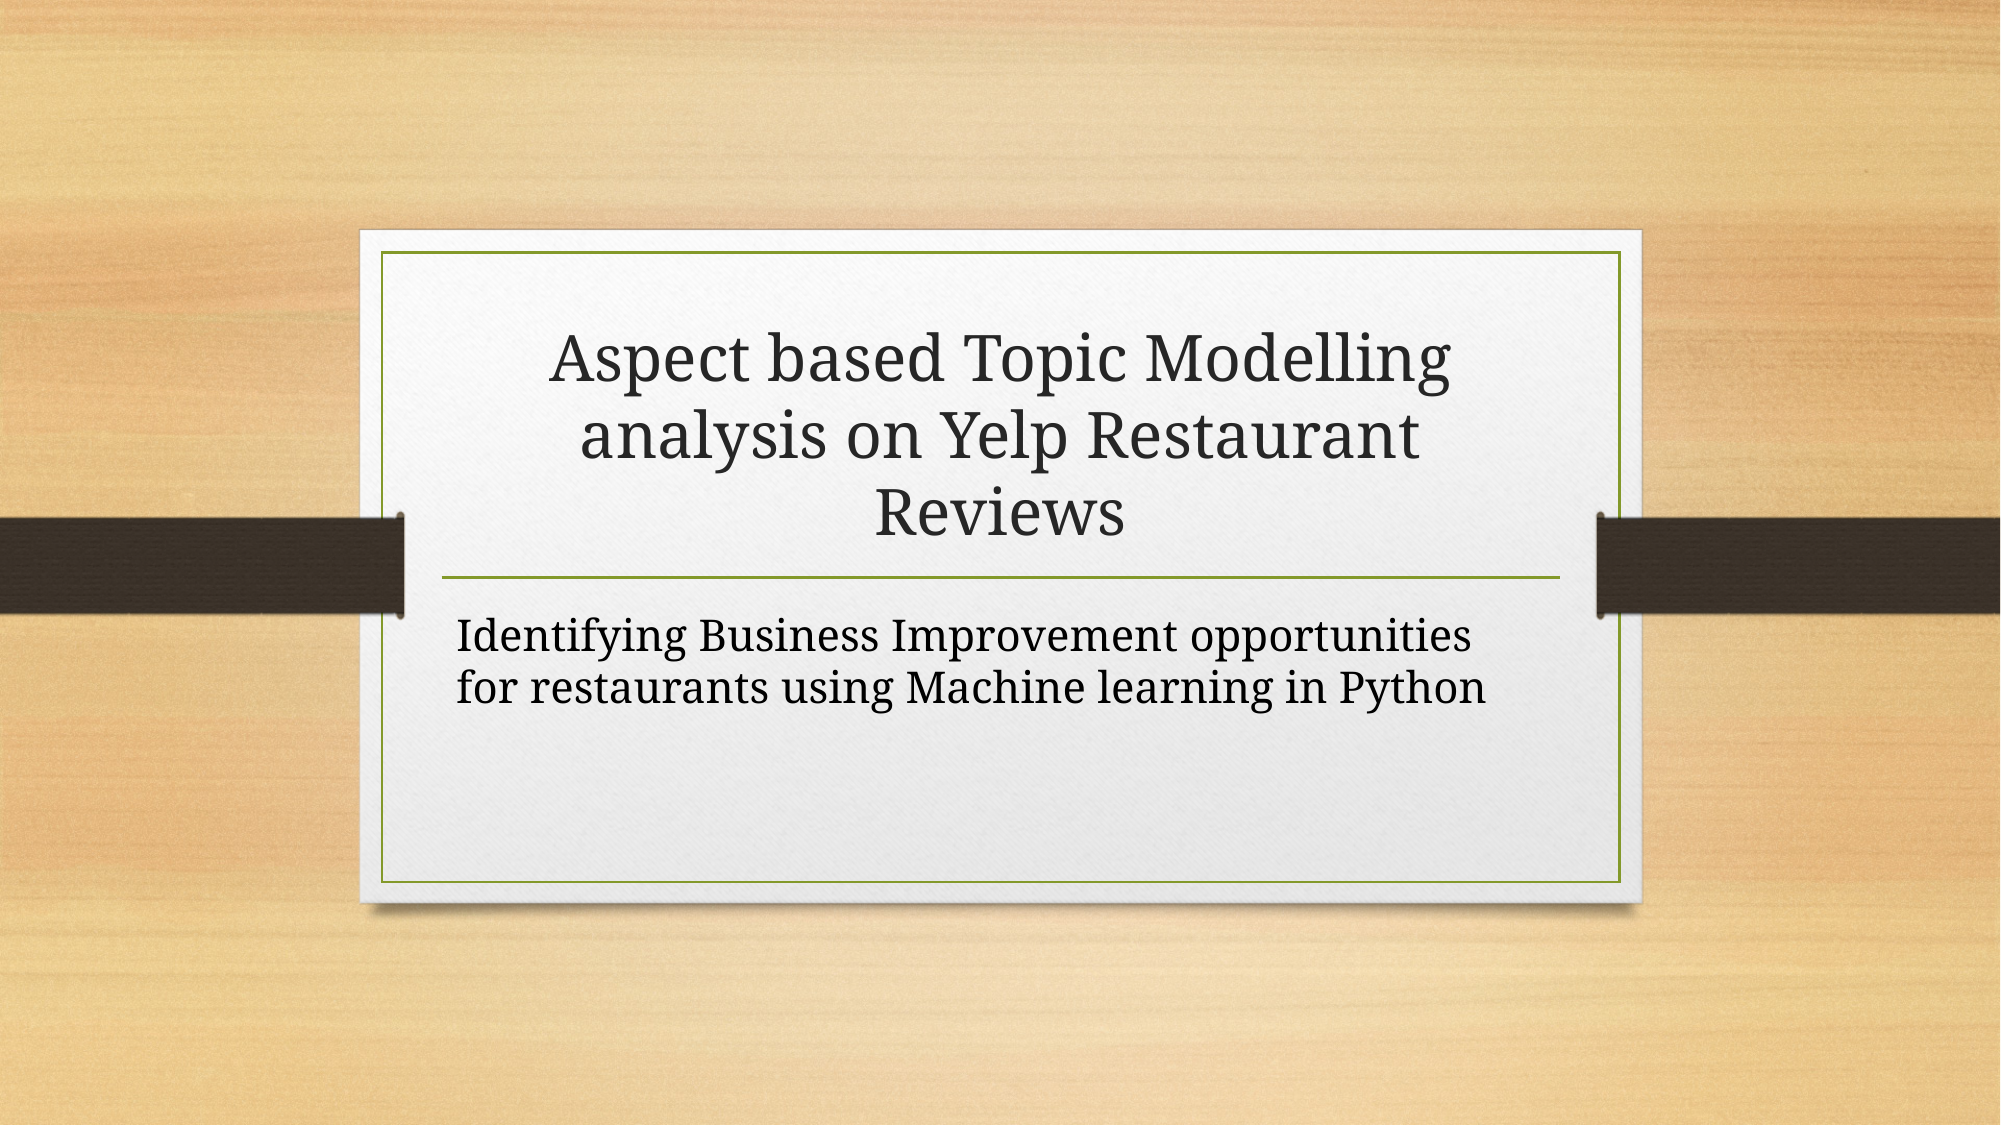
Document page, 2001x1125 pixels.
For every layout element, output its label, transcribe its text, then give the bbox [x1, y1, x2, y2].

text_box Identifying Business Improvement opportunities for restaurants using Machine learning in Python [441, 599, 1542, 720]
subtitle [441, 600, 1560, 817]
title Aspect based Topic Modelling analysis on Yelp Restaurant Reviews [441, 306, 1560, 556]
picture [0, 0, 2001, 1125]
